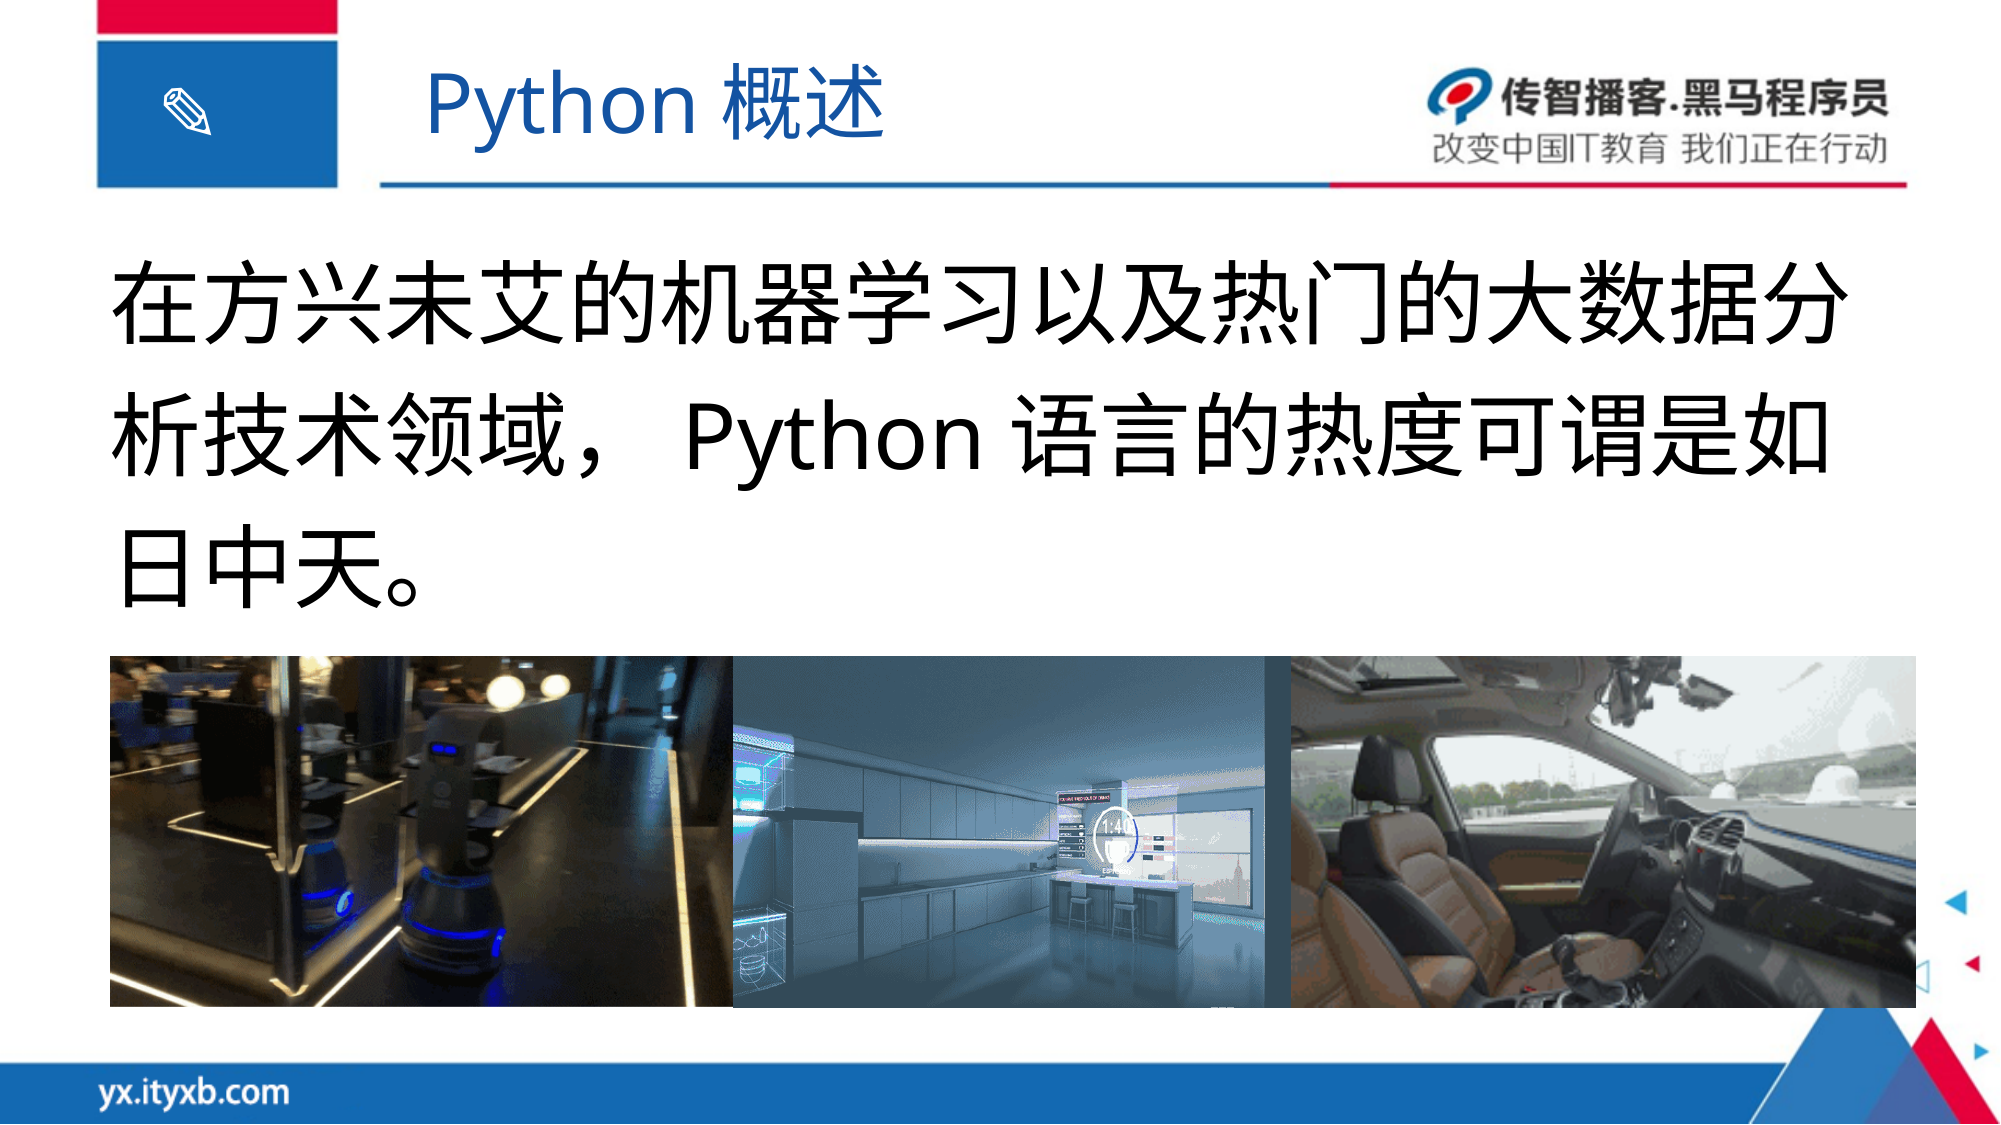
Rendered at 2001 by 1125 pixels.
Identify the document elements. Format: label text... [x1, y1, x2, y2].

picture [0, 0, 2000, 1124]
text_box 在方兴未艾的机器学习以及热门的大数据分析技术领域，Python语言的热度可谓是如日中天。 [94, 216, 1916, 628]
text_box Python概述 [409, 43, 1292, 158]
